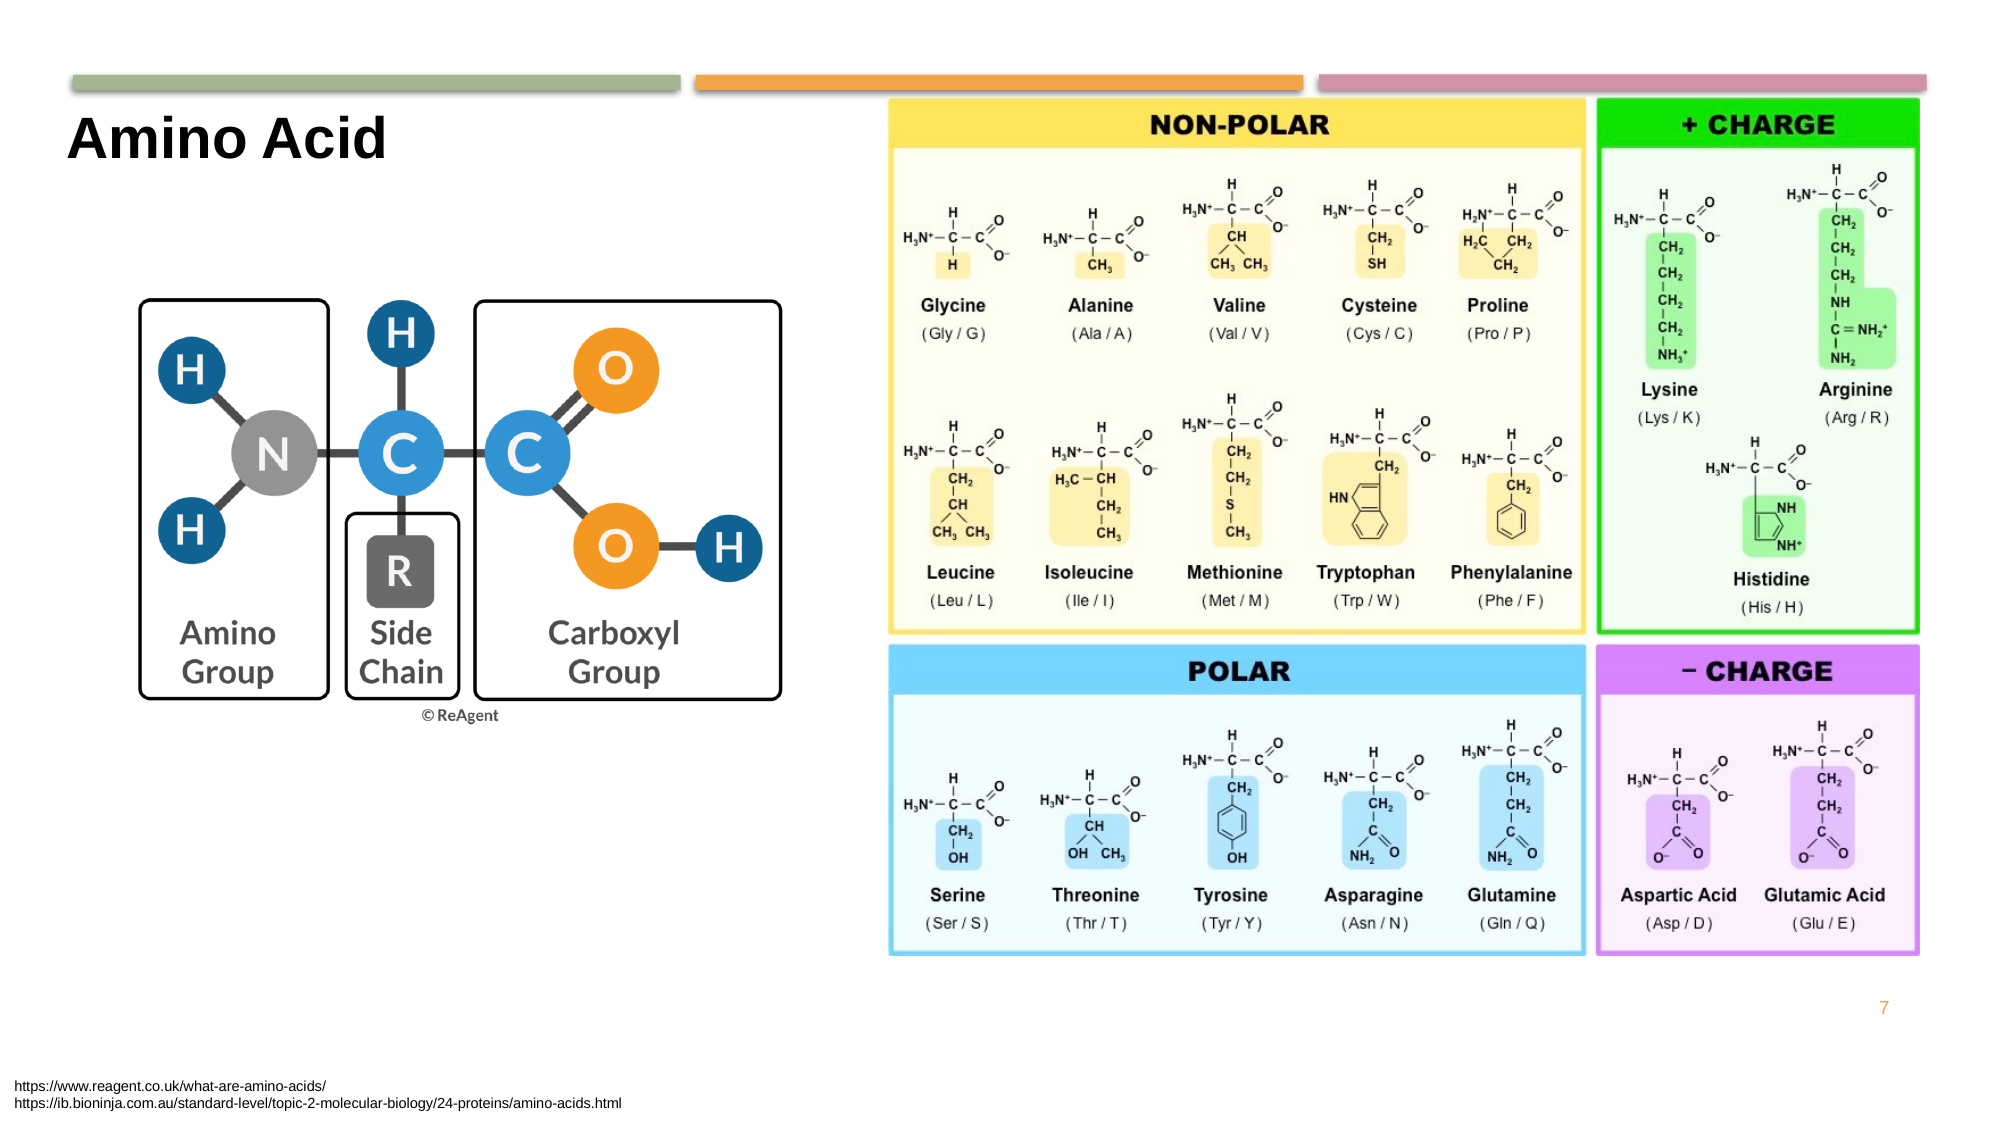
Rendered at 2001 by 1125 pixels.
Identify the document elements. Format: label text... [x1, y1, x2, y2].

picture [888, 96, 1920, 957]
picture [117, 297, 804, 727]
text_box Amino Acid [52, 92, 404, 178]
text_box https://www.reagent.co.uk/what-are-amino-acids/ https://ib.bioninja.com.au/standard-level/topic-2-molecular-biology/24-proteins/amino-acids.html [0, 1069, 1000, 1120]
slide_number 7 [1732, 977, 1905, 1037]
